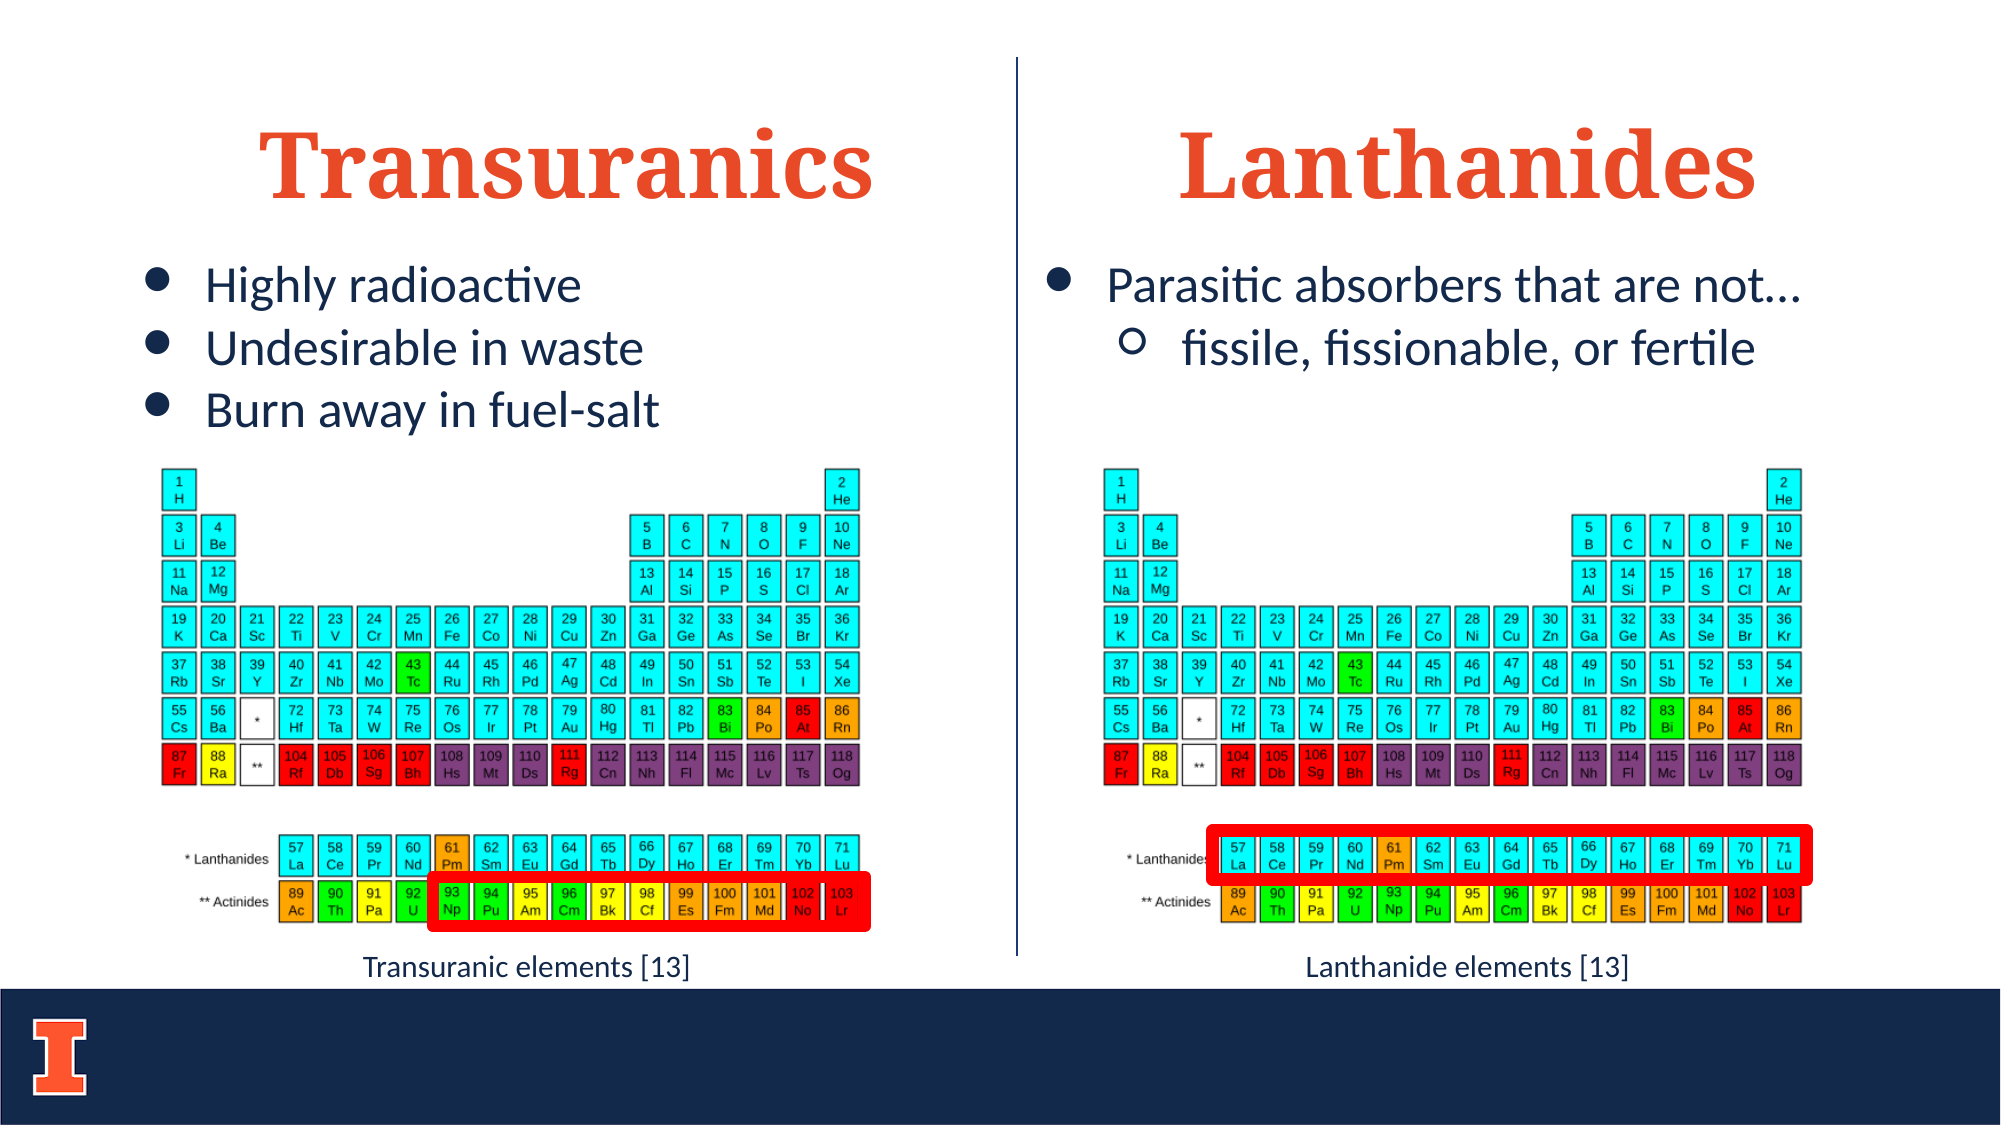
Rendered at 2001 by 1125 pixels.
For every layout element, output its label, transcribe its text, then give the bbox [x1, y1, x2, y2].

text_box Parasitic absorbers that are not… fissile, fissionable, or fertile [1021, 235, 1919, 890]
text_box Highly radioactive Undesirable in waste Burn away in fuel-salt [115, 235, 1012, 890]
text_box Transuranic elements [13] [75, 931, 979, 998]
text_box Transuranics [116, 59, 1016, 235]
picture [0, 0, 2001, 1125]
text_box Lanthanides [1018, 59, 1920, 278]
text_box Lanthanide elements [13] [1016, 931, 1919, 998]
